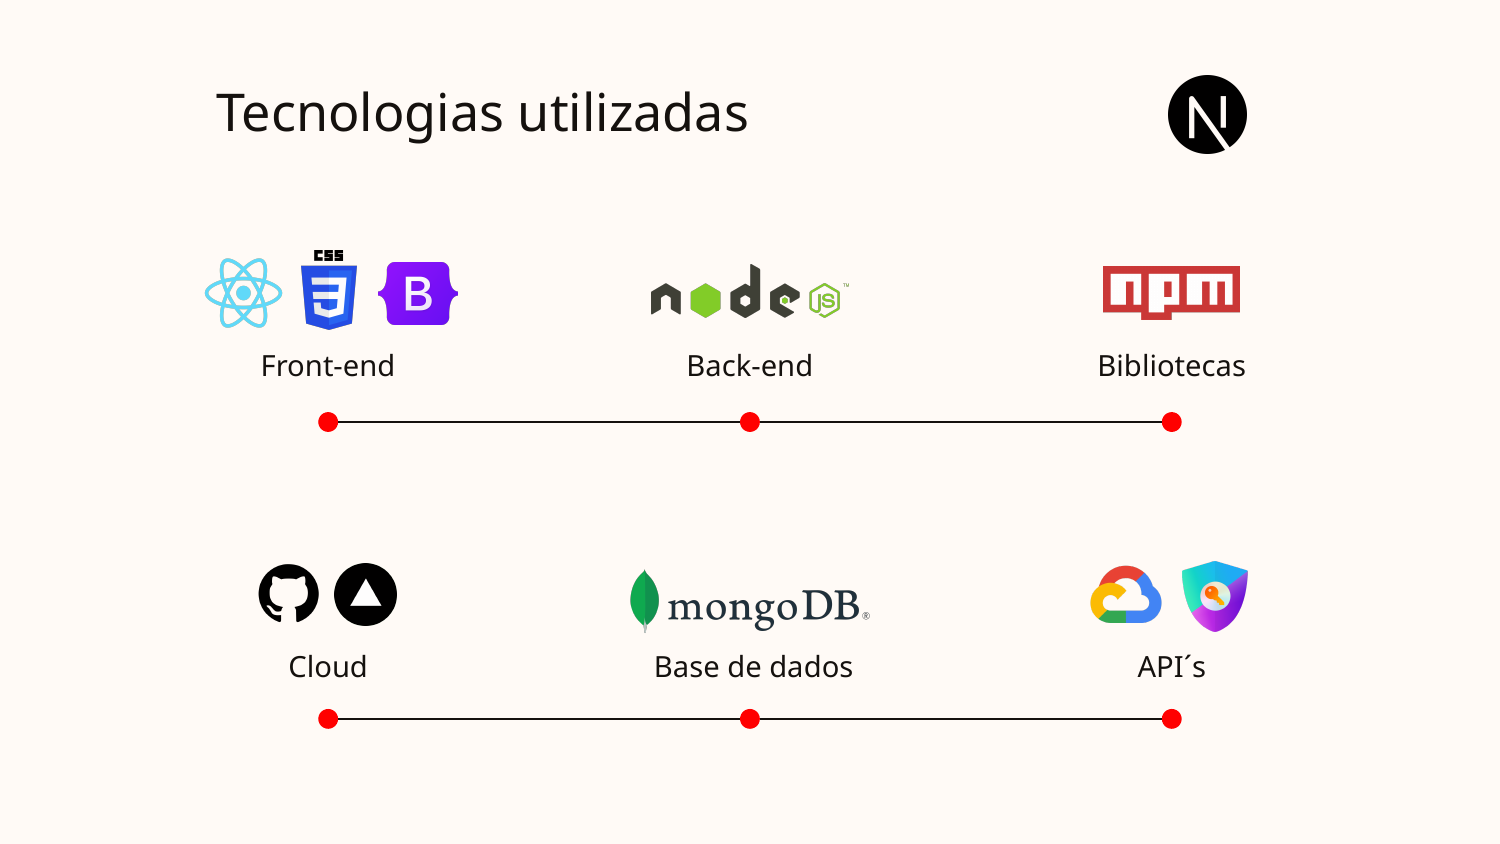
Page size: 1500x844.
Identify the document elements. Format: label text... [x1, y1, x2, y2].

picture [1182, 560, 1248, 633]
text_box API´s [960, 633, 1383, 689]
text_box [740, 708, 760, 729]
text_box [1161, 708, 1182, 729]
text_box Back-end [539, 332, 960, 386]
picture [333, 562, 397, 626]
picture [629, 568, 871, 634]
text_box [1161, 412, 1182, 432]
picture [1168, 74, 1247, 154]
text_box [740, 412, 760, 432]
picture [1090, 558, 1162, 631]
text_box Base de dados [539, 633, 960, 689]
text_box [318, 412, 338, 432]
picture [1103, 265, 1240, 320]
title Tecnologias utilizadas [201, 64, 1468, 155]
picture [165, 240, 357, 345]
picture [651, 264, 849, 318]
picture [378, 261, 458, 326]
picture [257, 561, 320, 625]
text_box Bibliotecas [960, 332, 1383, 386]
text_box Front-end [117, 332, 539, 386]
text_box Cloud [117, 633, 539, 689]
text_box [318, 708, 338, 729]
